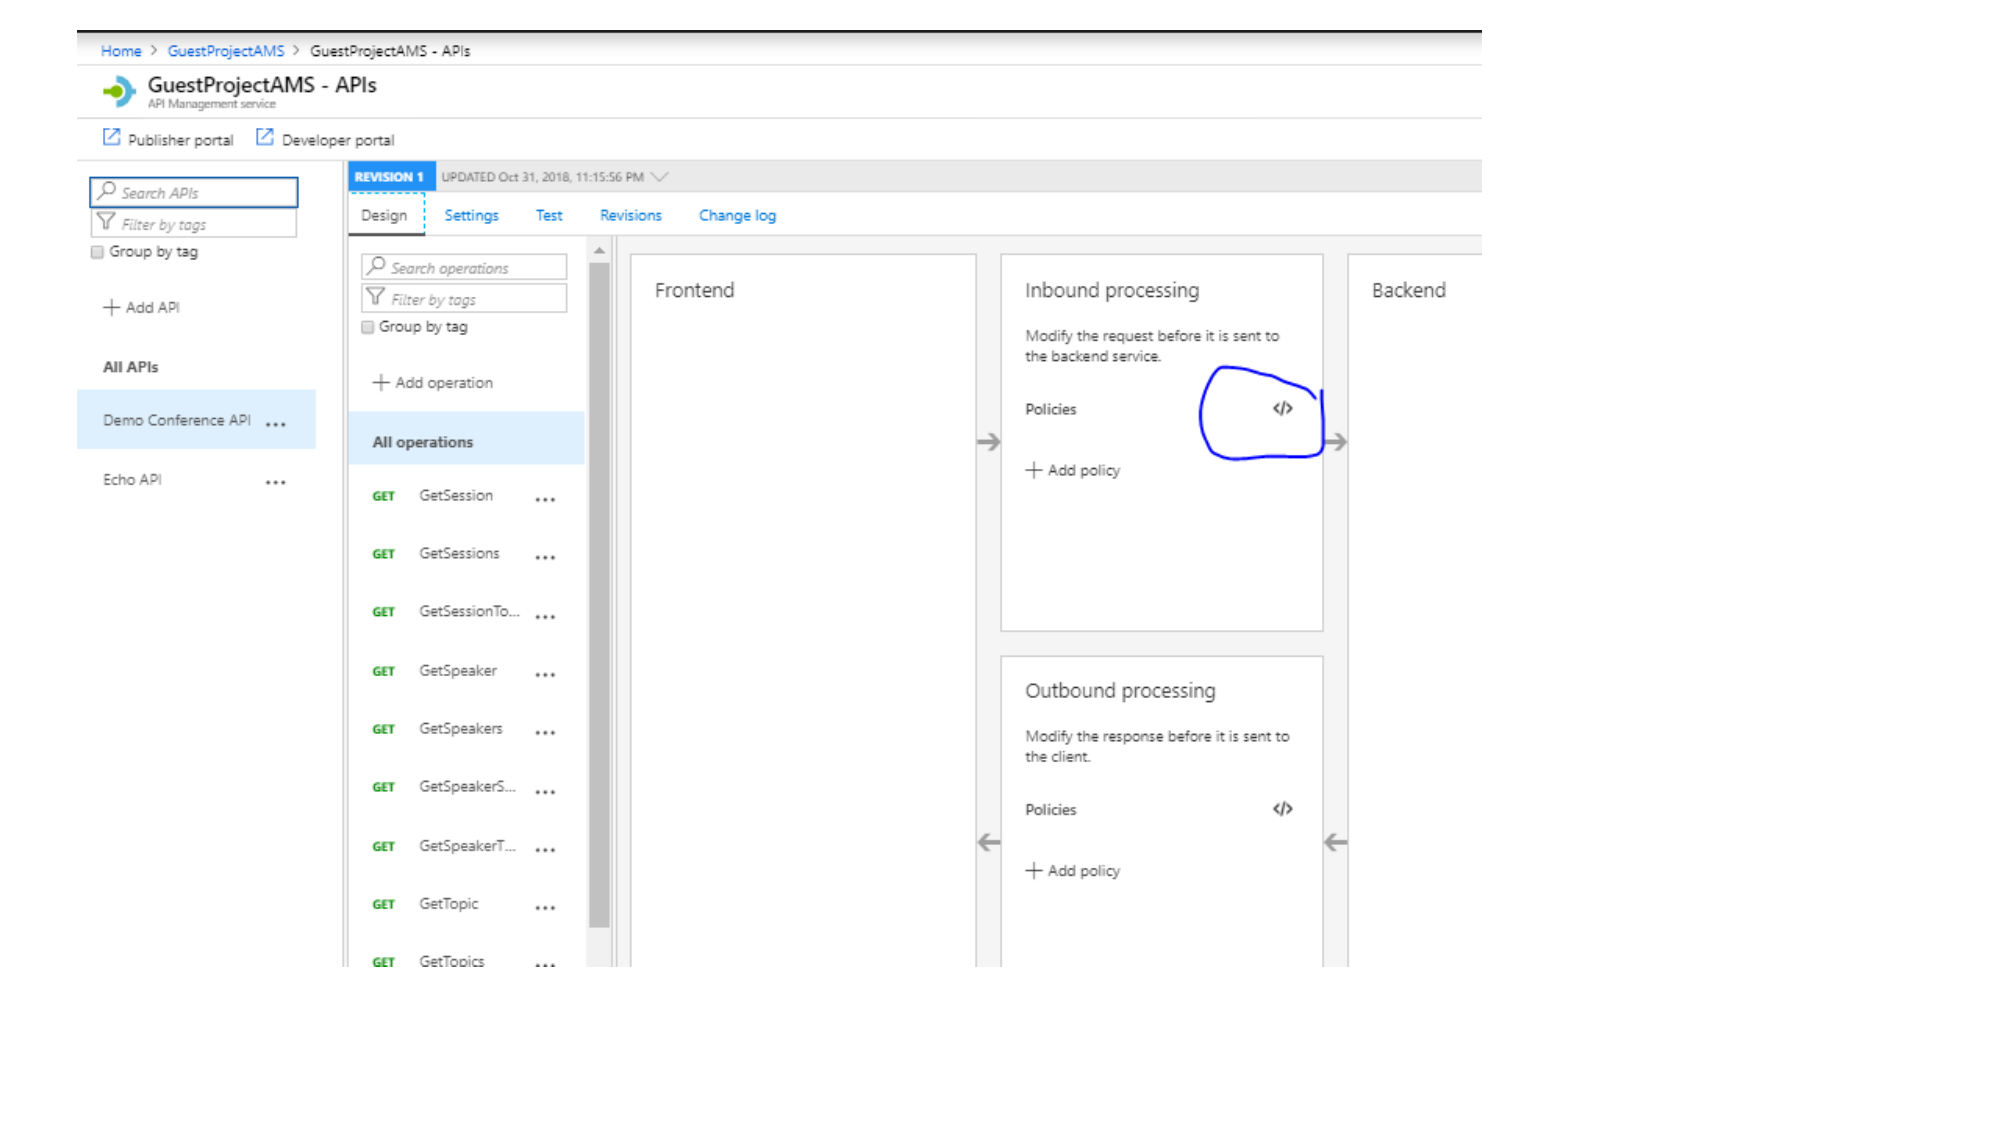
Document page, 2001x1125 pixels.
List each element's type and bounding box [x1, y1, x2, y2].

picture [76, 30, 1482, 967]
